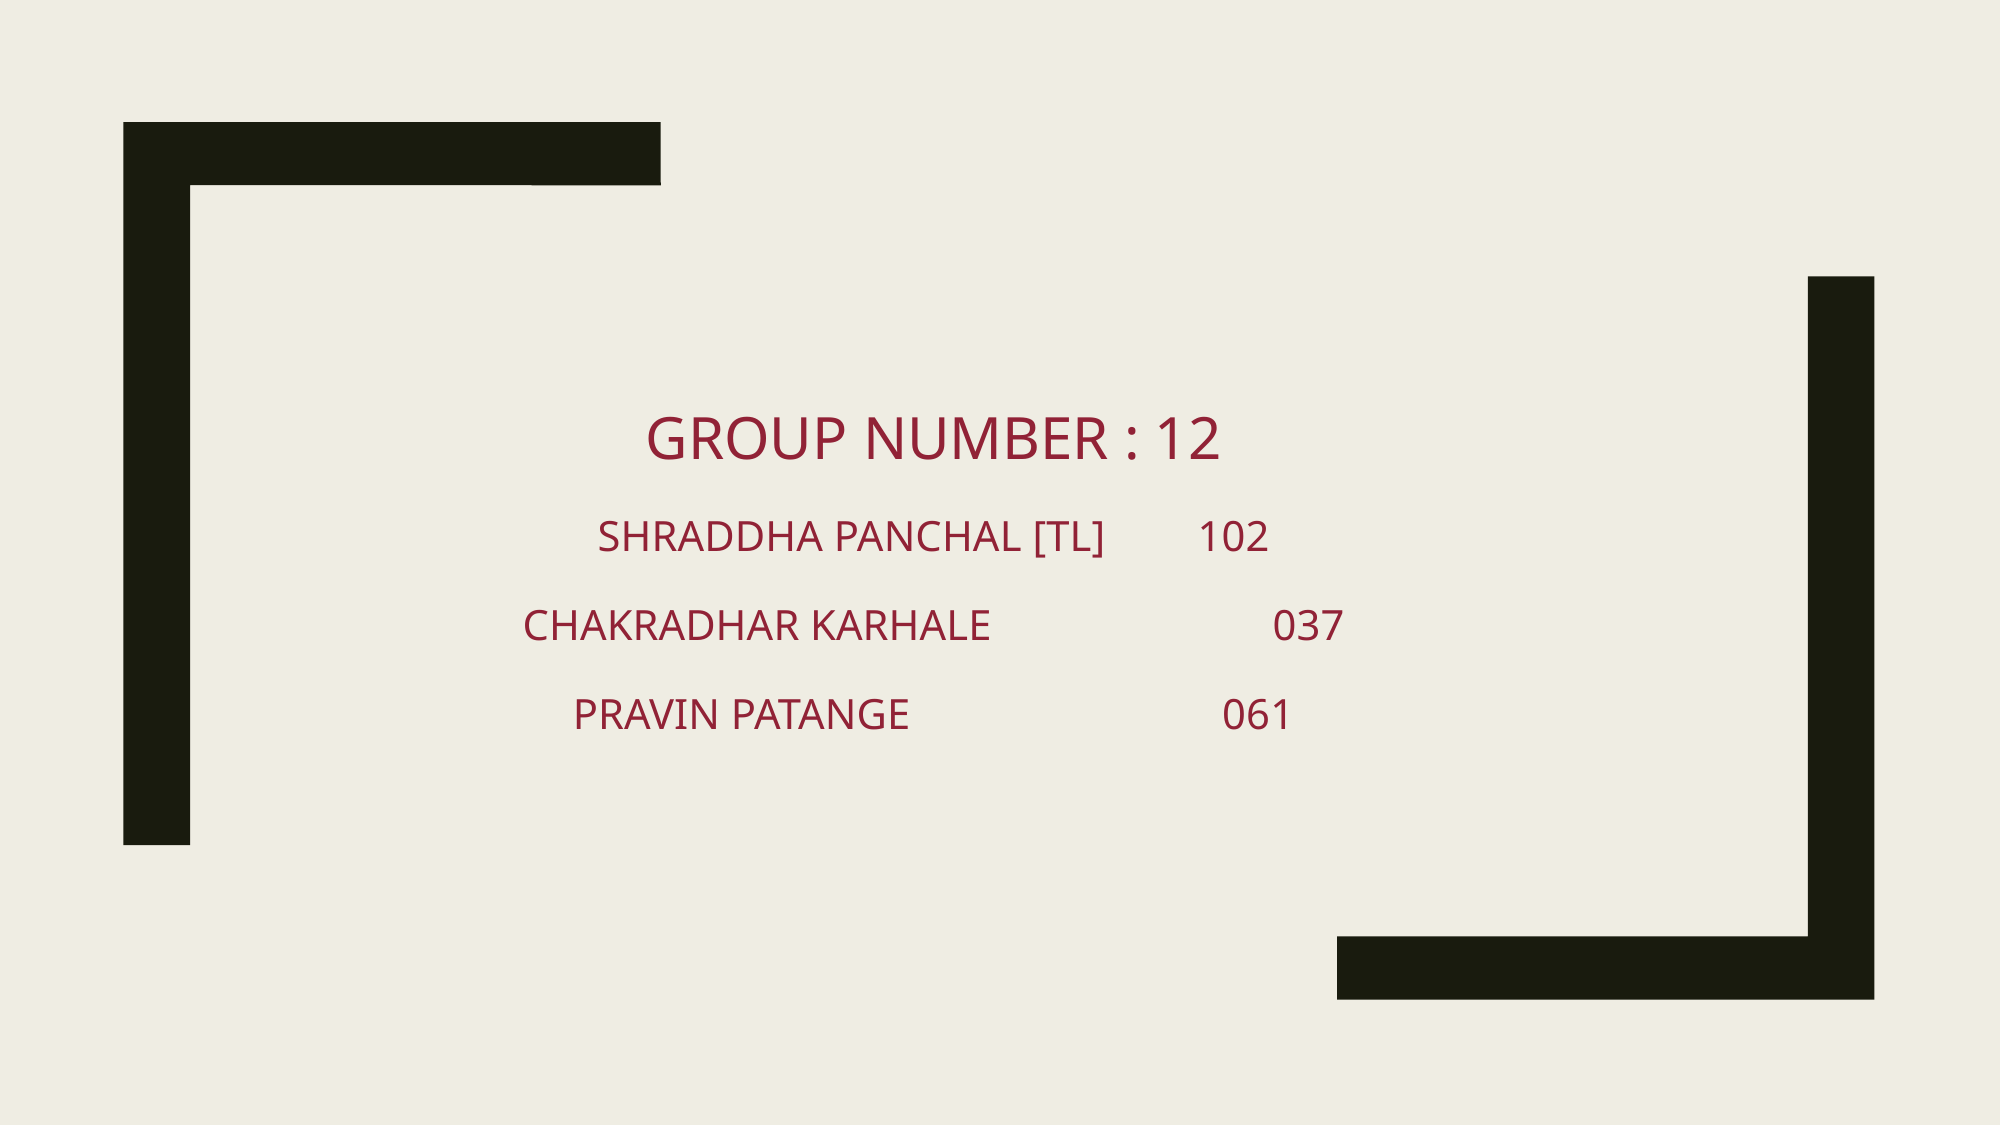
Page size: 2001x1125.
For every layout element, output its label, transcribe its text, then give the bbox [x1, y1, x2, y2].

title Group Number : 12 shraddha panchal [TL] 102 chakradhar karhale 037 pravin patange 061 [278, 201, 1590, 841]
